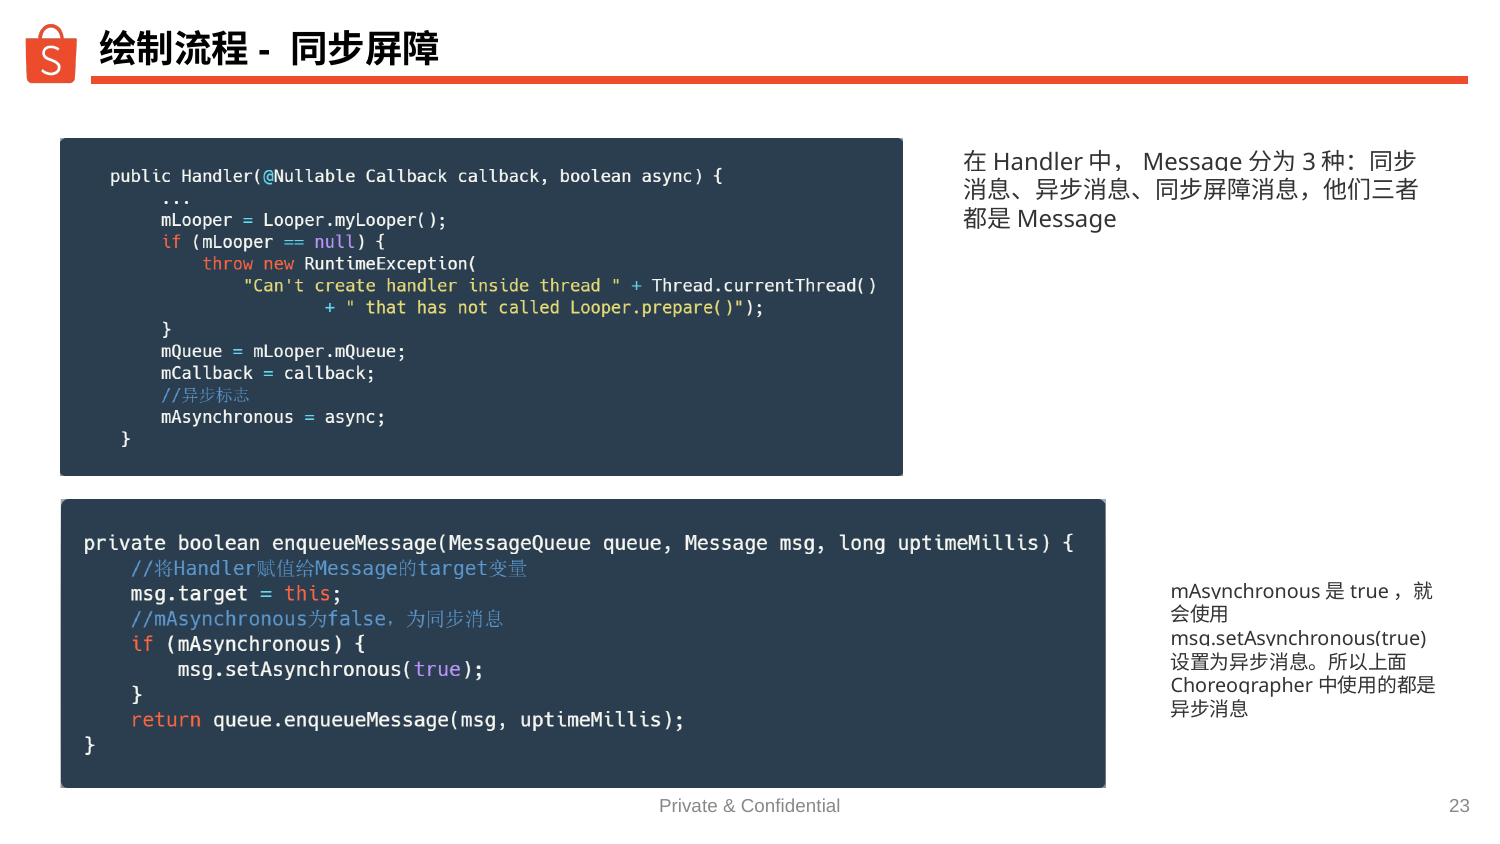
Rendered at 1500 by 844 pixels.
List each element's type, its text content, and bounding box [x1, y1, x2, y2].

picture [59, 498, 1107, 788]
text_box mAsynchronous是true，就会使用msg.setAsynchronous(true)设置为异步消息。所以上面Choreographer中使用的都是异步消息 [1155, 563, 1457, 736]
picture [25, 24, 81, 86]
slide_number ‹#› [1430, 787, 1476, 822]
text_box 在Handler中，Message分为3种：同步消息、异步消息、同步屏障消息，他们三者都是Message [948, 131, 1441, 248]
title 绘制流程- 同步屏障 [90, 7, 1413, 80]
picture [59, 138, 903, 476]
